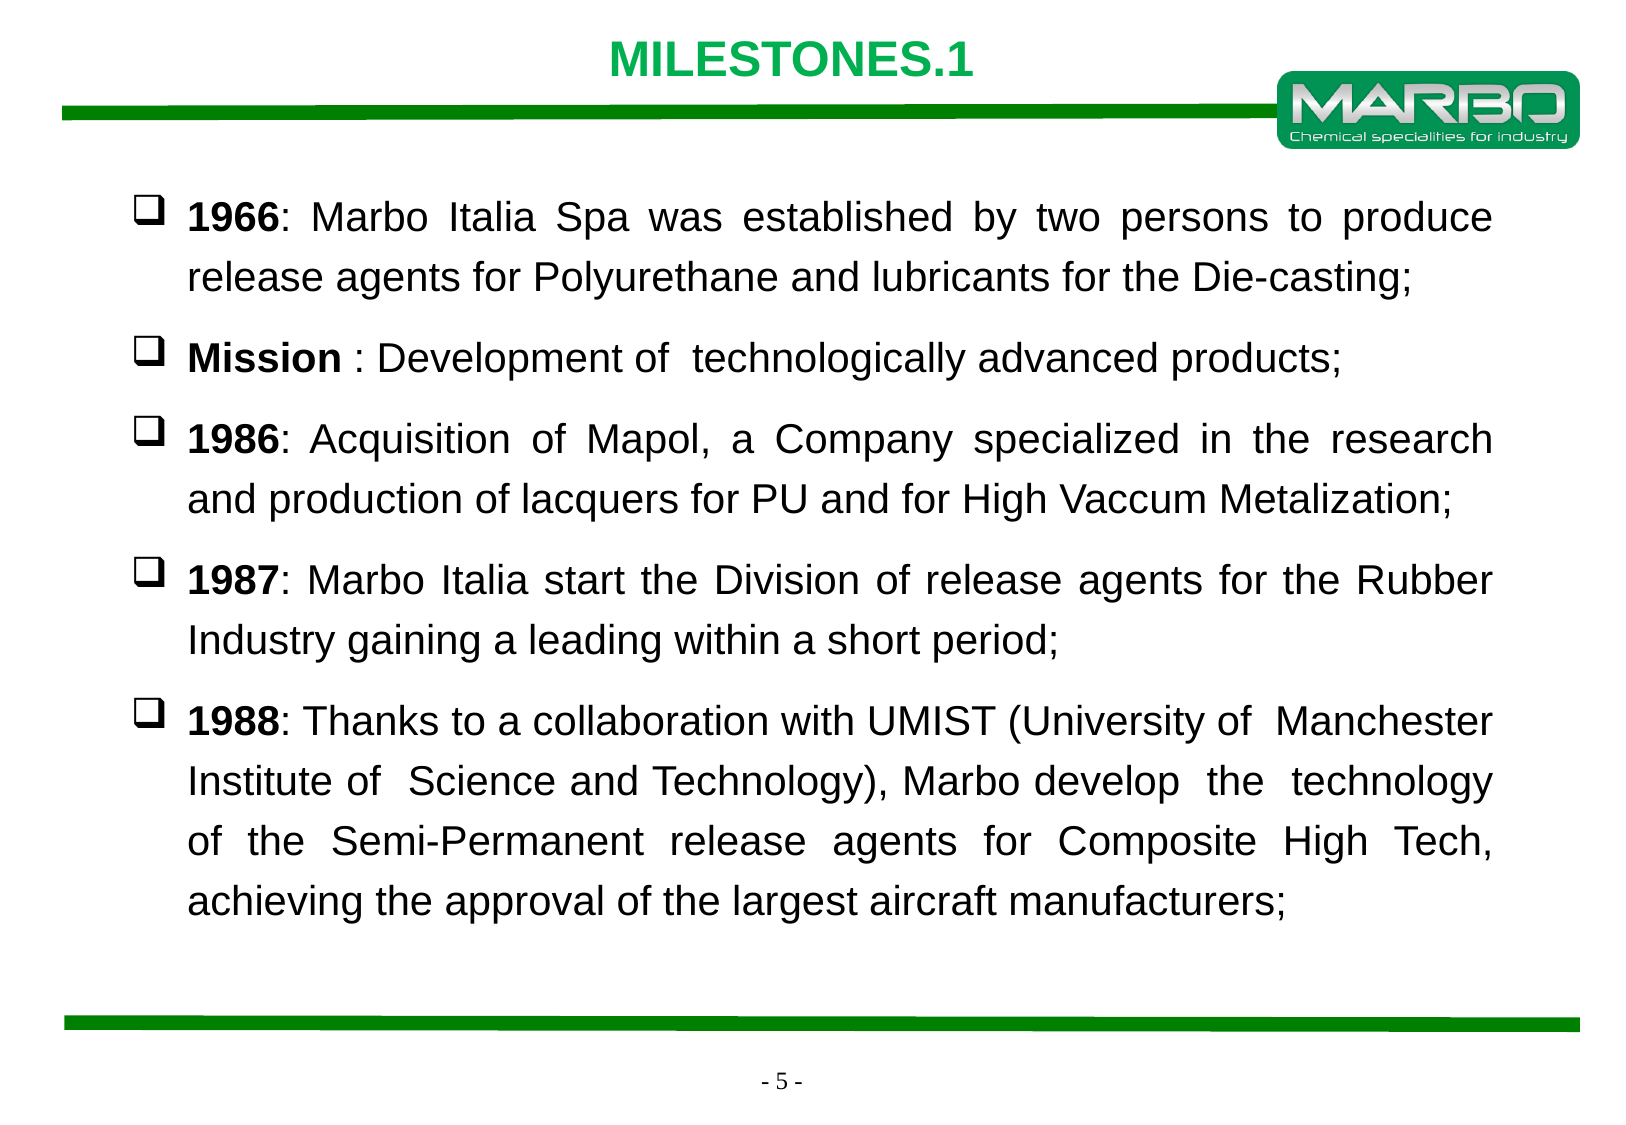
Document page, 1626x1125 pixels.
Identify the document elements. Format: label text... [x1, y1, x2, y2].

text_box MILESTONES.1 [481, 18, 1144, 102]
picture [1277, 71, 1580, 149]
list 1966: Marbo Italia Spa was established by two persons to produce release agents for Polyurethane and lubricants for the Die-casting; Mission : Development of technologically advanced products; 1986: Acquisition of Mapol, a Company specialized in the research and production of lacquers for PU and for High Vaccum Metalization; 1987: Marbo Italia start the Division of release agents for the Rubber Industry gaining a leading within a short period; 1988: Thanks to a collaboration with UMIST (University of Manchester Institute of Science and Technology), Marbo develop the technology of the Semi-Permanent release agents for Composite High Tech, achieving the approval of the largest aircraft manufacturers; [115, 172, 1510, 953]
